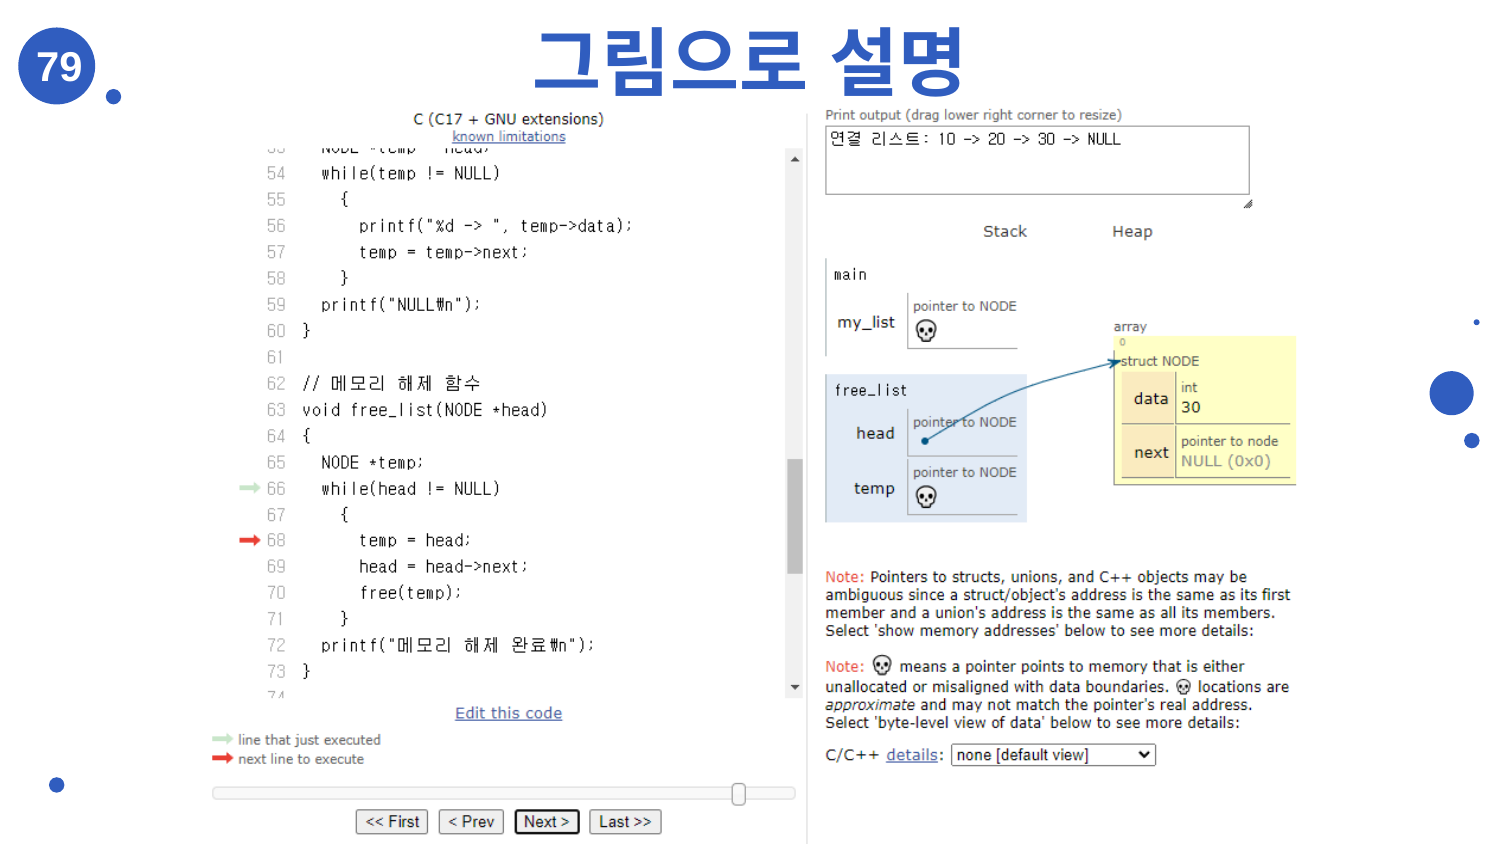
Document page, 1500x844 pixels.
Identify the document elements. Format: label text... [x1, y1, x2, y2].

text_box 79 [21, 32, 98, 98]
title 그림으로 설명 [112, 0, 1388, 94]
text_box [171, 96, 1367, 844]
